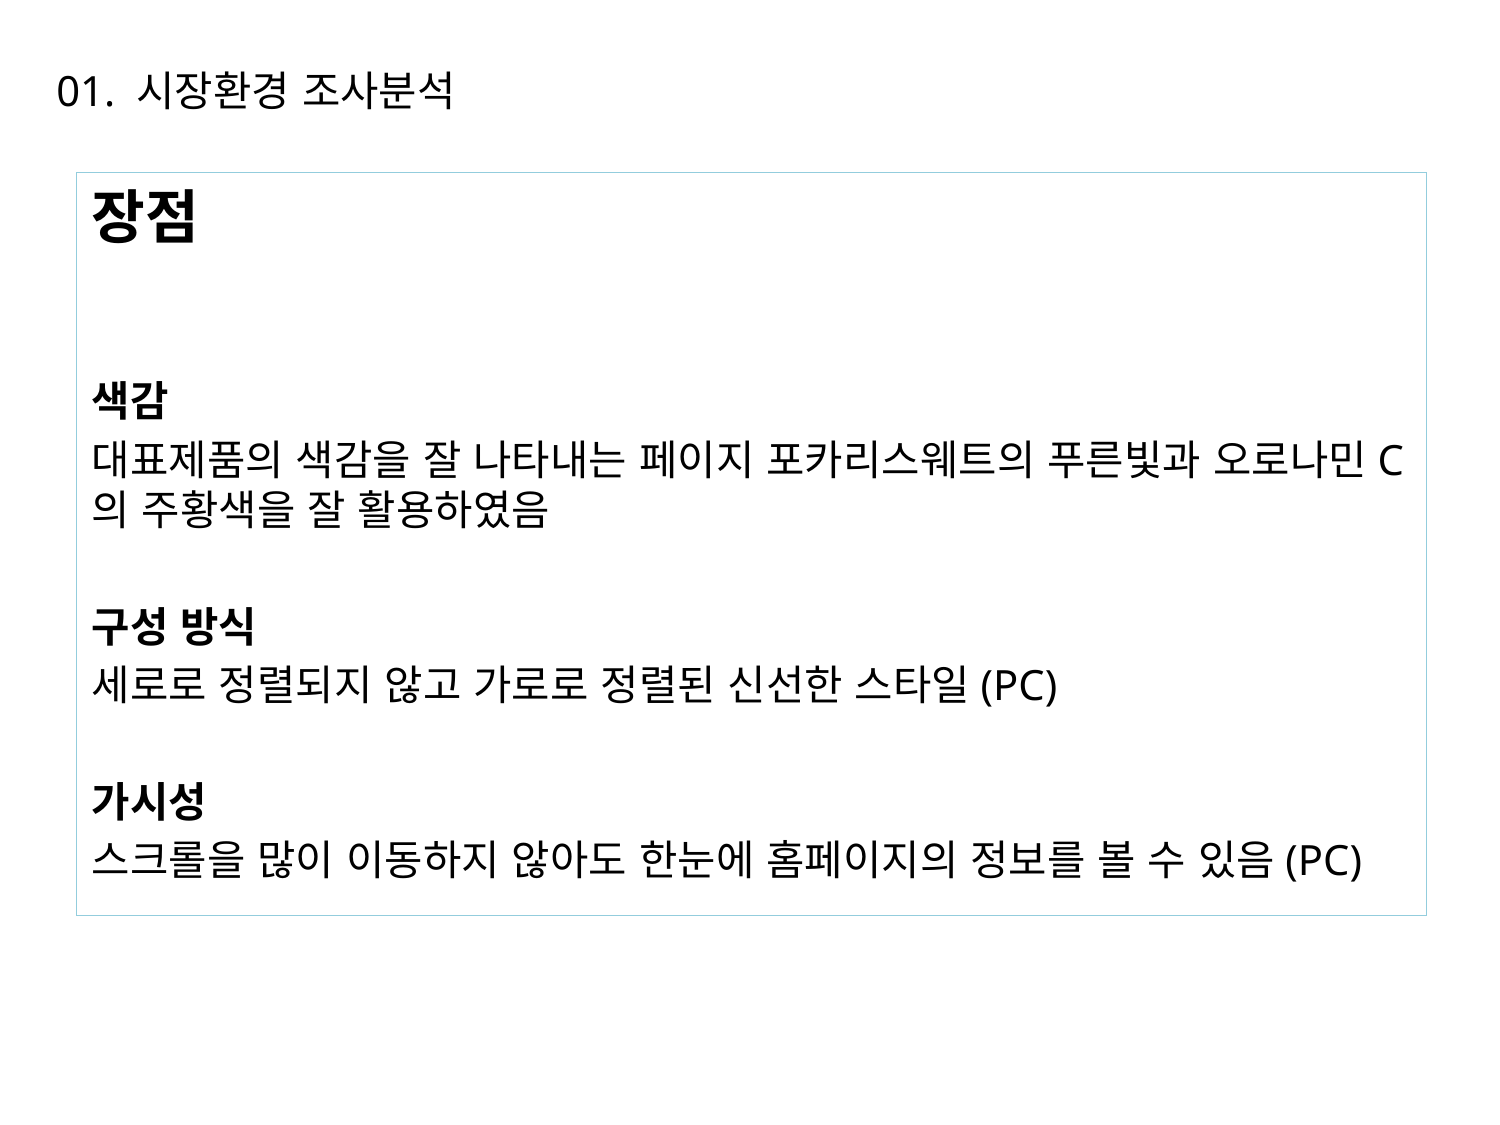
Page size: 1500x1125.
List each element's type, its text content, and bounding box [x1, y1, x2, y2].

text_box 01. 시장환경 조사분석 [41, 42, 904, 138]
list 장점 색감 대표제품의 색감을 잘 나타내는 페이지 포카리스웨트의 푸른빛과 오로나민C의 주황색을 잘 활용하였음 구성 방식 세로로 정렬되지 않고 가로로 정렬된 신선한 스타일(PC) 가시성 스크롤을 많이 이동하지 않아도 한눈에 홈페이지의 정보를 볼 수 있음(PC) [76, 172, 1427, 916]
